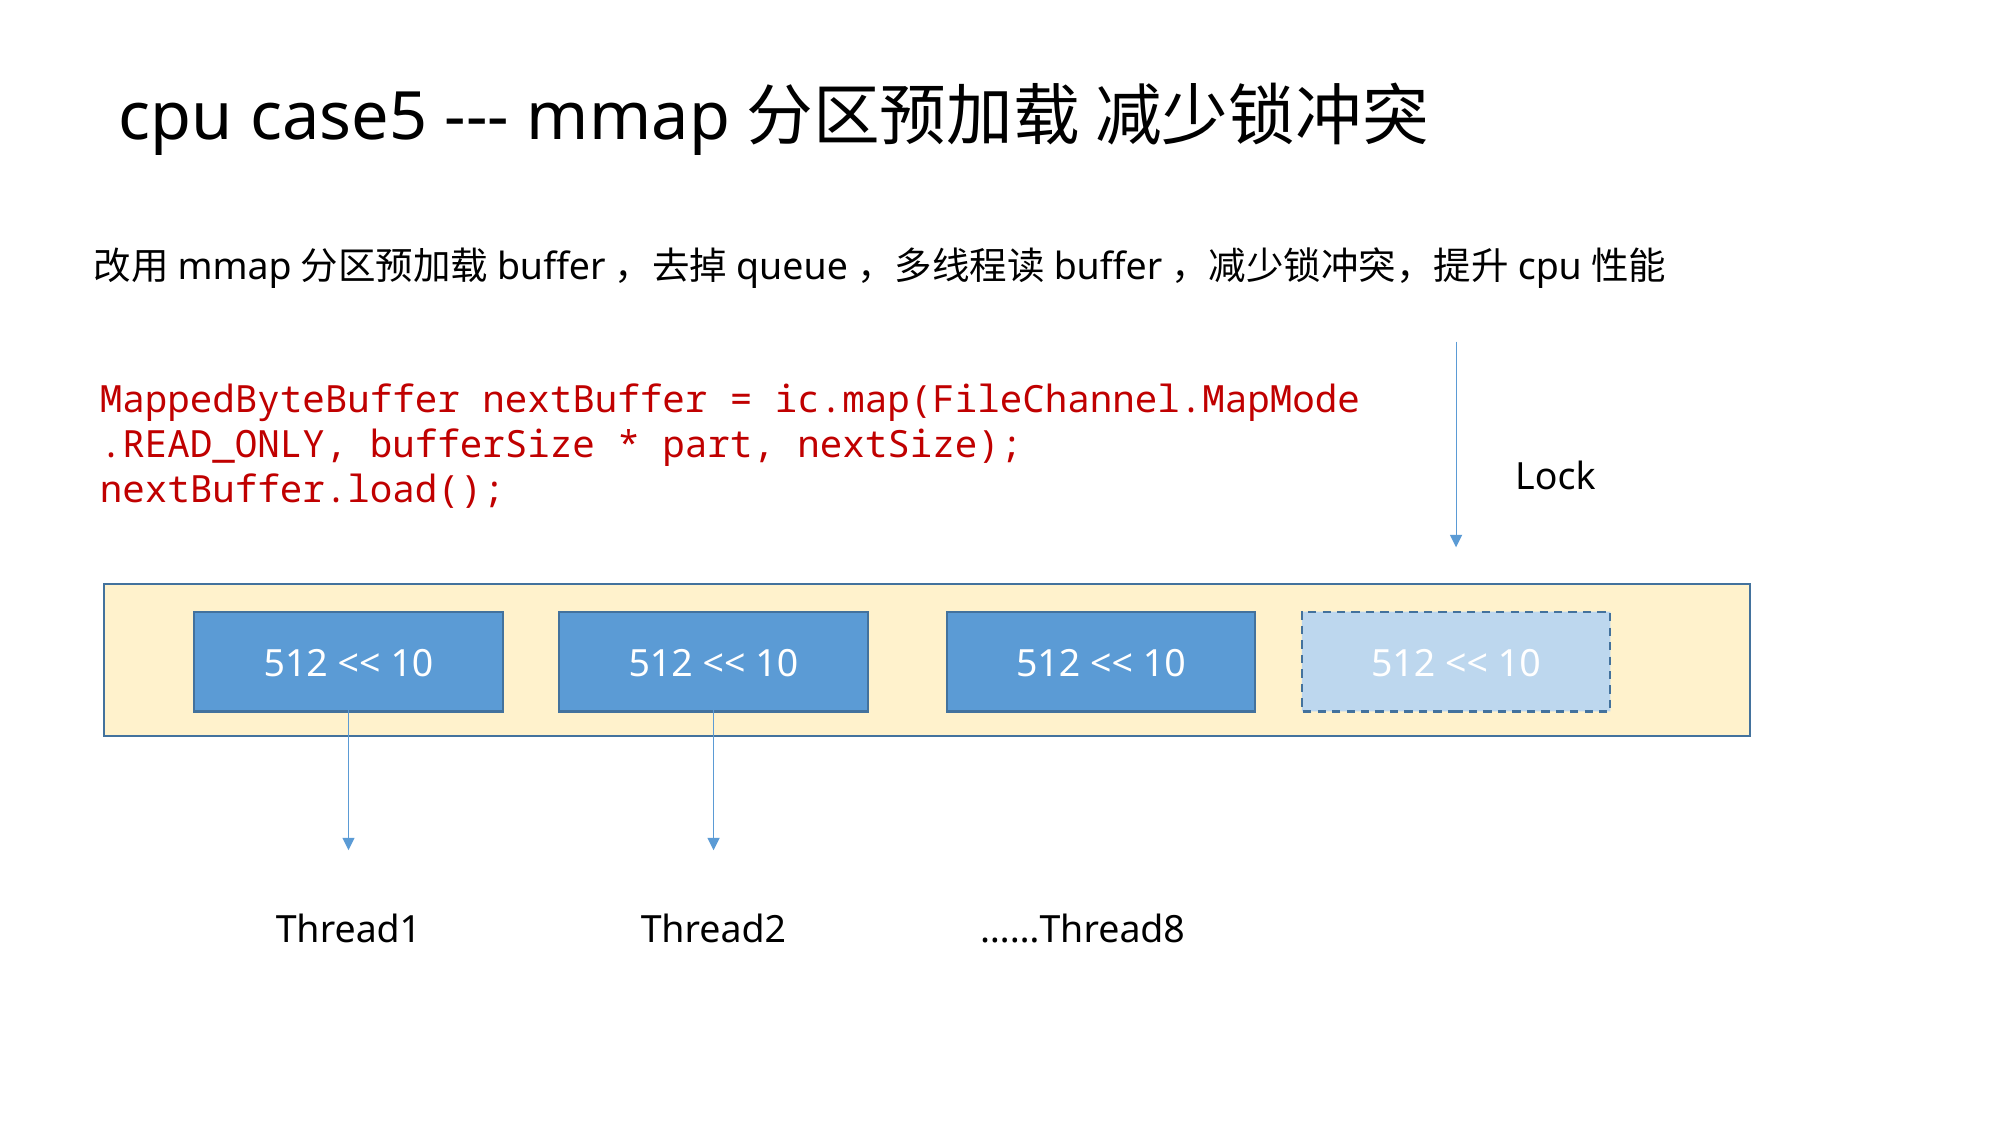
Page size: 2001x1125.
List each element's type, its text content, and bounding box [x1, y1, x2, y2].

text_box 512 << 10 [946, 611, 1256, 713]
text_box 512 << 10 [1301, 611, 1611, 713]
text_box Thread2 [626, 897, 802, 958]
text_box Lock [1500, 444, 1611, 505]
text_box 512 << 10 [193, 611, 504, 713]
text_box Thread1 [261, 897, 437, 958]
text_box cpu case5 --- mmap分区预加载 减少锁冲突 [104, 65, 1947, 161]
text_box [103, 583, 1751, 737]
text_box MappedByteBuffer nextBuffer = ic.map(FileChannel.MapMode.READ_ONLY, bufferSize * part, nextSize); nextBuffer.load(); [85, 367, 1391, 518]
text_box 改用mmap分区预加载buffer，去掉queue，多线程读buffer，减少锁冲突，提升cpu性能 [3, 234, 1750, 294]
text_box ……Thread8 [965, 897, 1200, 958]
text_box 512 << 10 [558, 611, 869, 713]
